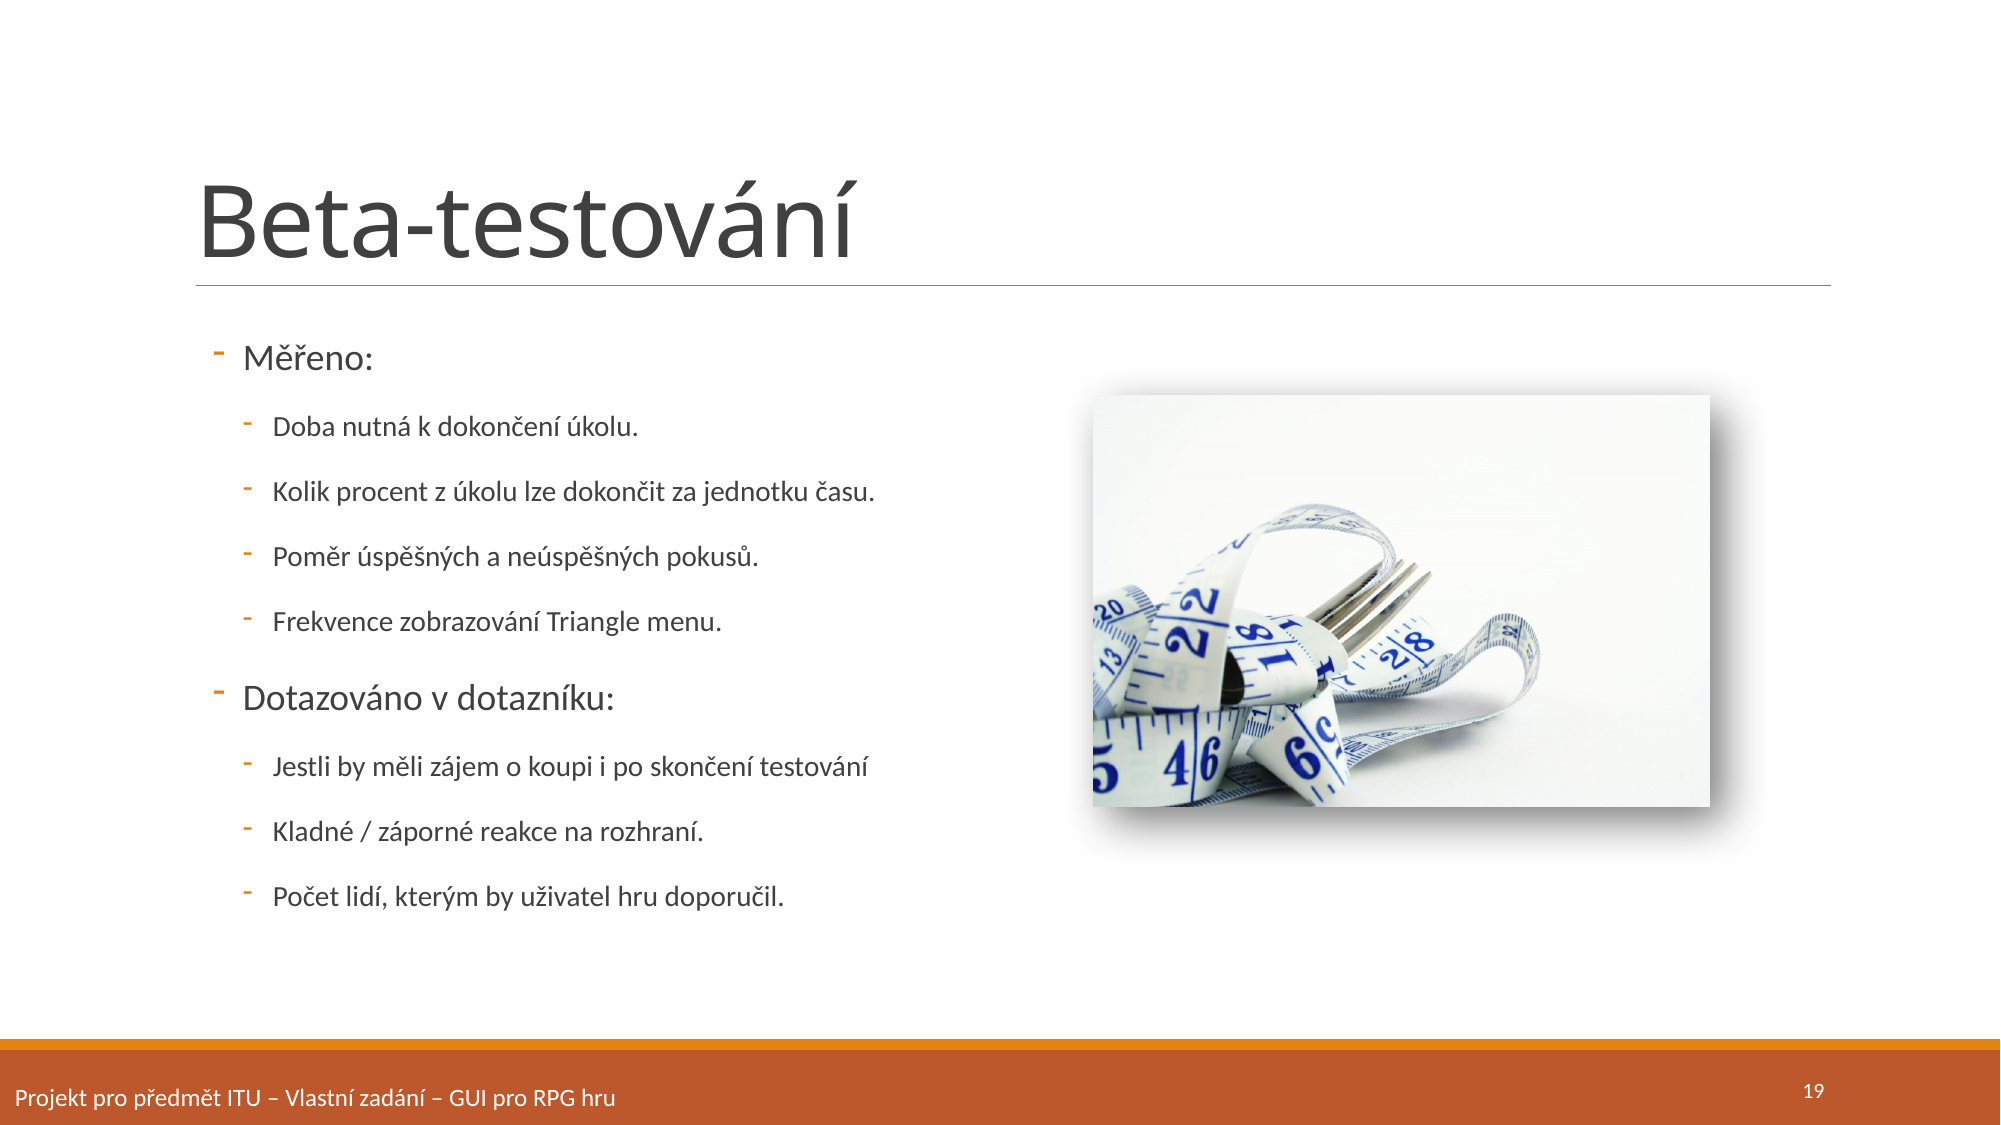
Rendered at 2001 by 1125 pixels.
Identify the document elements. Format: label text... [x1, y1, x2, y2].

picture [1092, 395, 1710, 807]
text_box Projekt pro předmět ITU – Vlastní zadání – GUI pro RPG hru [0, 1074, 977, 1119]
title Beta-testování [180, 47, 1830, 285]
slide_number 19 [1624, 1059, 1840, 1120]
list Měřeno: Doba nutná k dokončení úkolu. Kolik procent z úkolu lze dokončit za jednotku času. Poměr úspěšných a neúspěšných pokusů. Frekvence zobrazování Triangle menu. Dotazováno v dotazníku: Jestli by měli zájem o koupi i po skončení testování Kladné / záporné reakce na rozhraní. Počet lidí, kterým by uživatel hru doporučil. [180, 302, 1830, 963]
